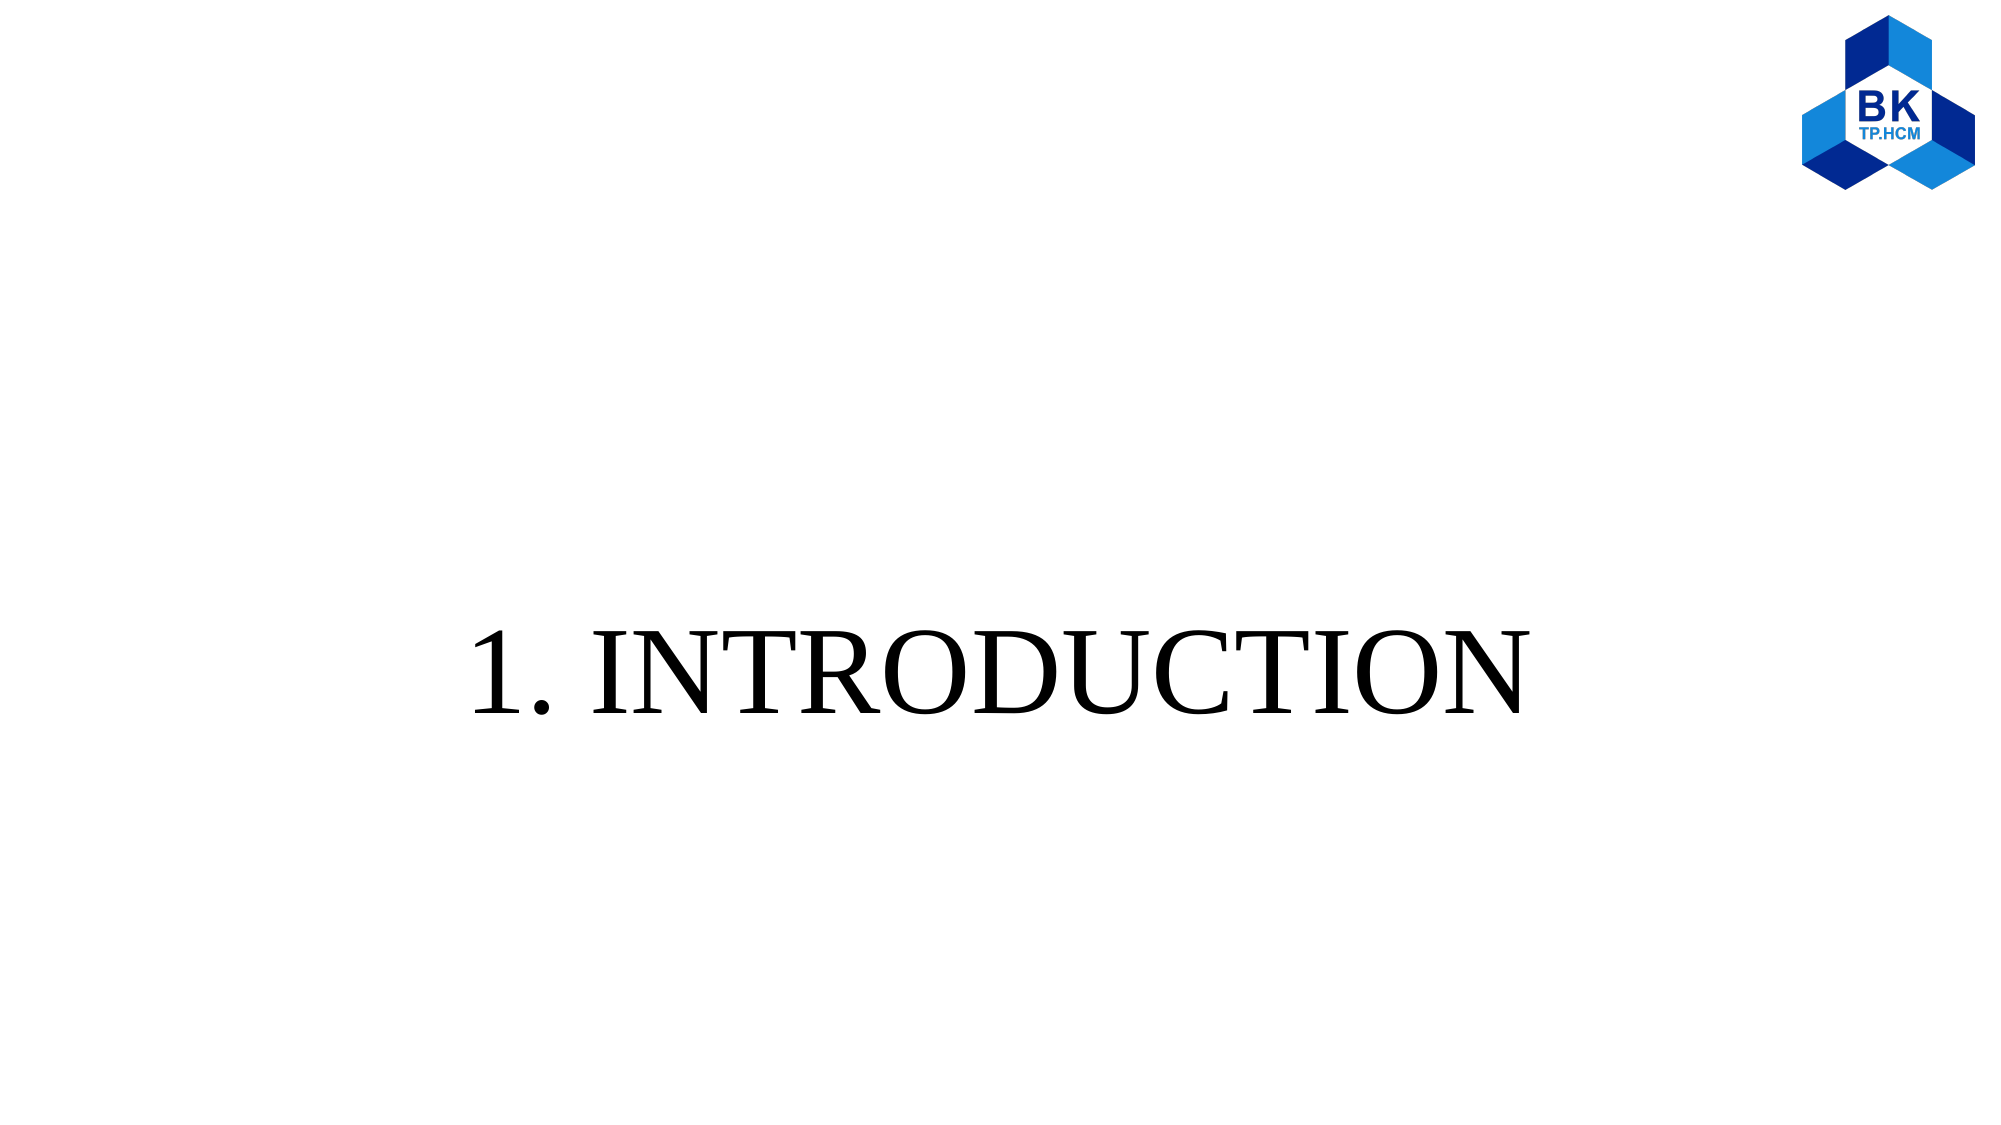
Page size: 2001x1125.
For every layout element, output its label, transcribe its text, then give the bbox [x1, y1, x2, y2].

picture [1802, 15, 1975, 190]
title 1. INTRODUCTION [136, 280, 1862, 749]
